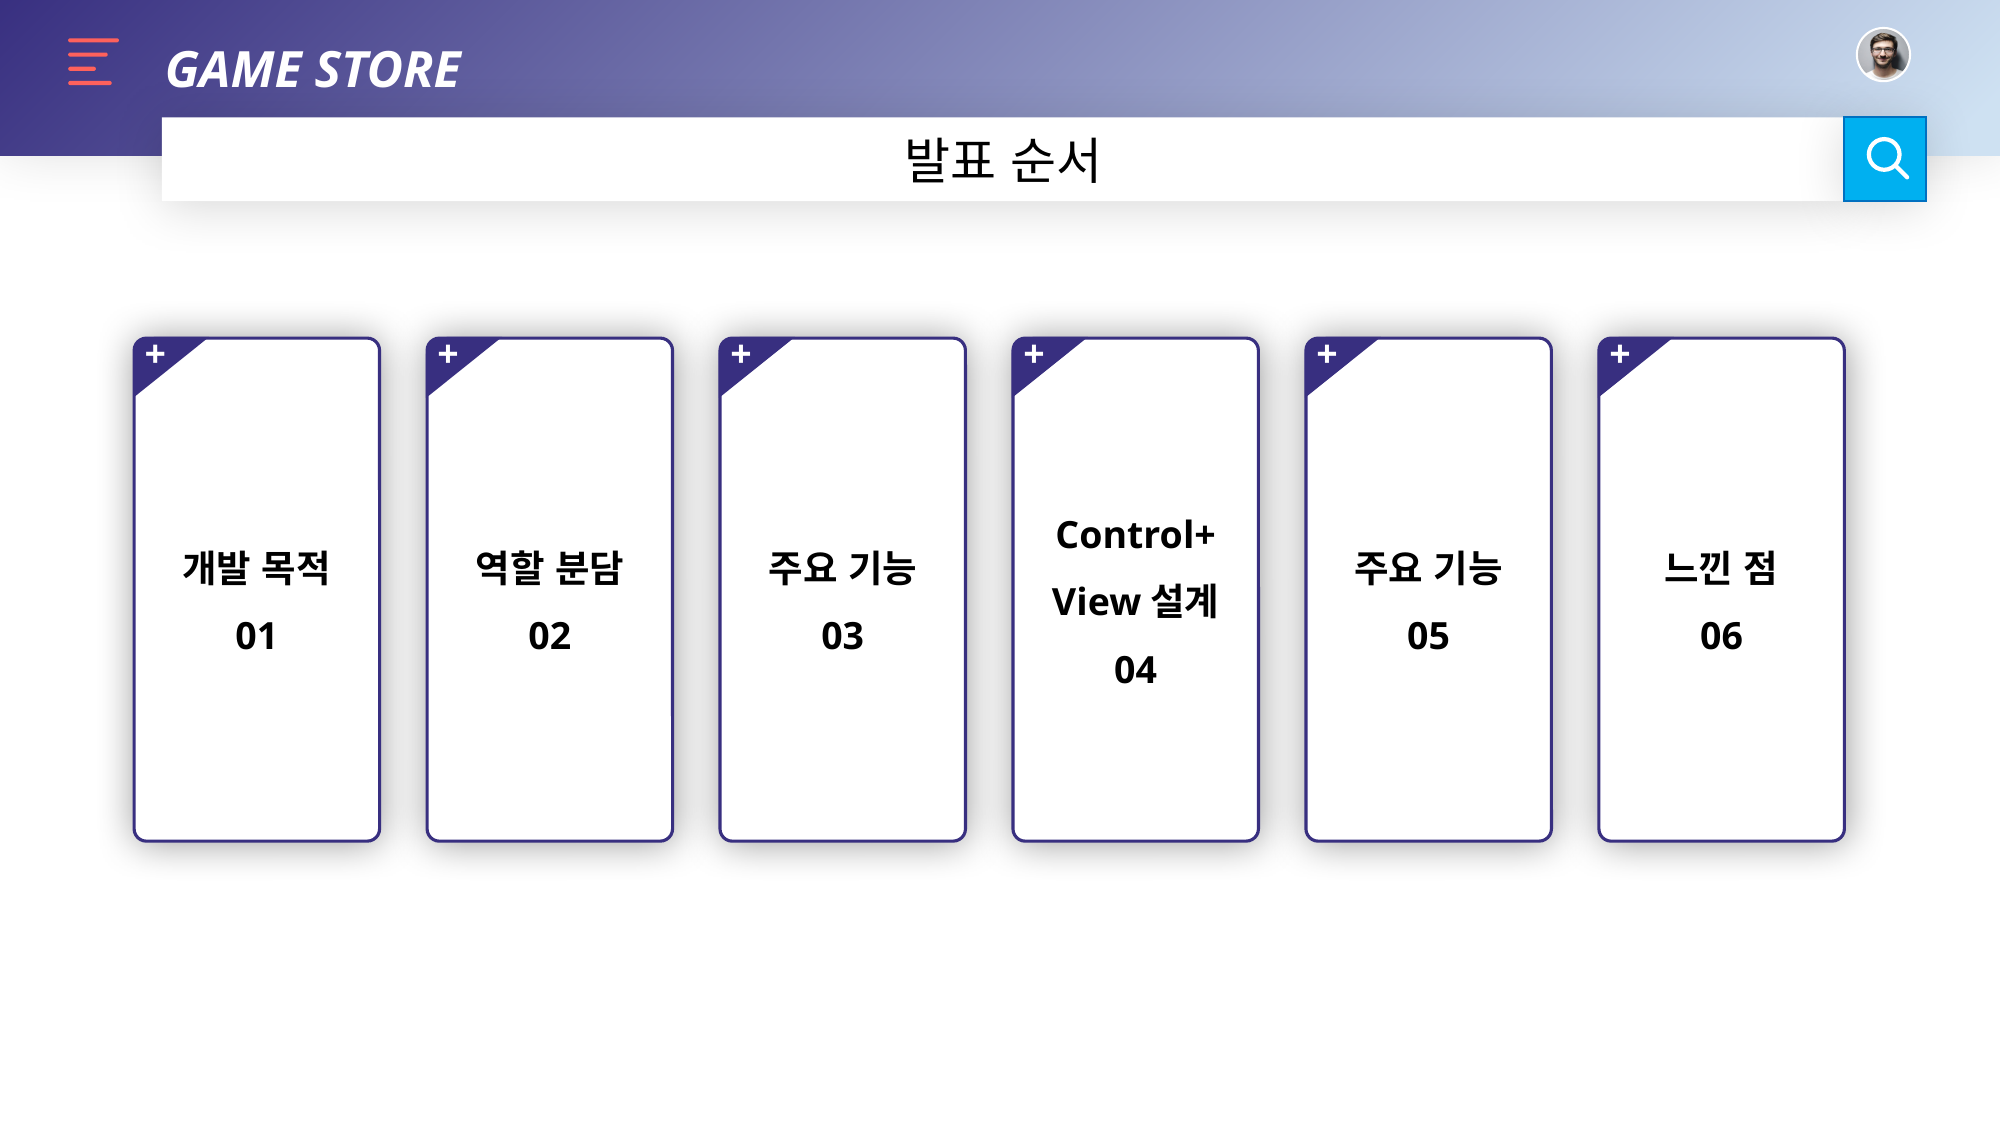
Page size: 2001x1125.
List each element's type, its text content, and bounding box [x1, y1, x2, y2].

text_box Control+ View설계 04 [1011, 337, 1260, 843]
text_box + [718, 336, 795, 398]
text_box 발표 순서 [161, 116, 1840, 202]
text_box 느낀 점 06 [1597, 337, 1846, 843]
text_box [1855, 26, 1912, 83]
text_box + [1011, 336, 1088, 398]
text_box GAME STORE [0, 0, 2000, 156]
text_box + [425, 336, 503, 398]
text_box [1866, 136, 1904, 182]
text_box [1843, 116, 1927, 202]
text_box 주요 기능 03 [718, 337, 967, 843]
text_box + [1597, 336, 1674, 398]
text_box + [133, 336, 210, 398]
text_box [68, 38, 119, 86]
text_box 개발 목적 01 [133, 337, 381, 843]
text_box + [1304, 336, 1381, 398]
text_box 주요 기능 05 [1304, 337, 1553, 843]
text_box 역할 분담 02 [426, 337, 674, 843]
